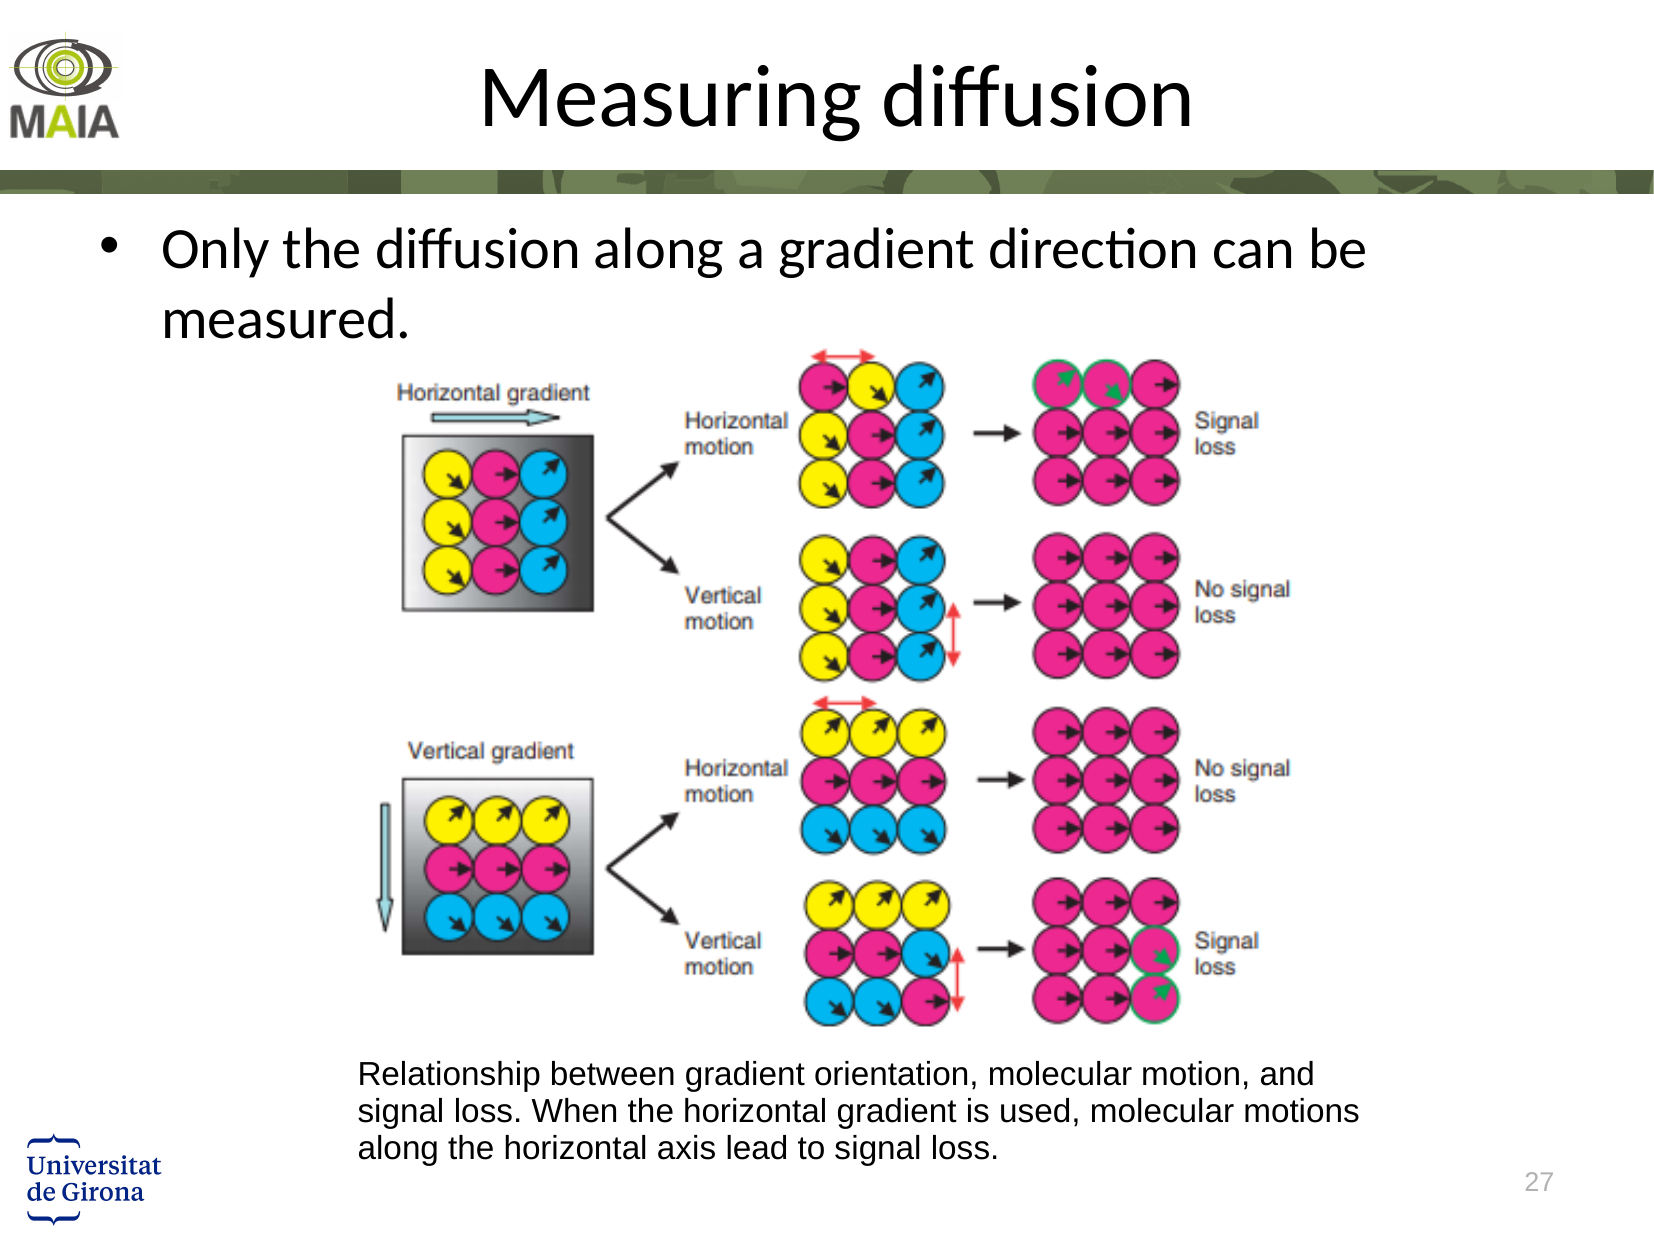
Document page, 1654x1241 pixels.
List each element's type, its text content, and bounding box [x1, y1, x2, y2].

slide_number 27 [1185, 1149, 1571, 1216]
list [342, 332, 1312, 1043]
text_box Only the diffusion along a gradient direction can be measured. [82, 201, 1571, 1144]
text_box Relationship between gradient orientation, molecular motion, and signal loss. When the horizontal gradient is used, molecular motions along the horizontal axis lead to signal loss. [342, 1144, 1402, 1174]
title Measuring diffusion [92, 29, 1582, 153]
picture [8, 31, 92, 144]
